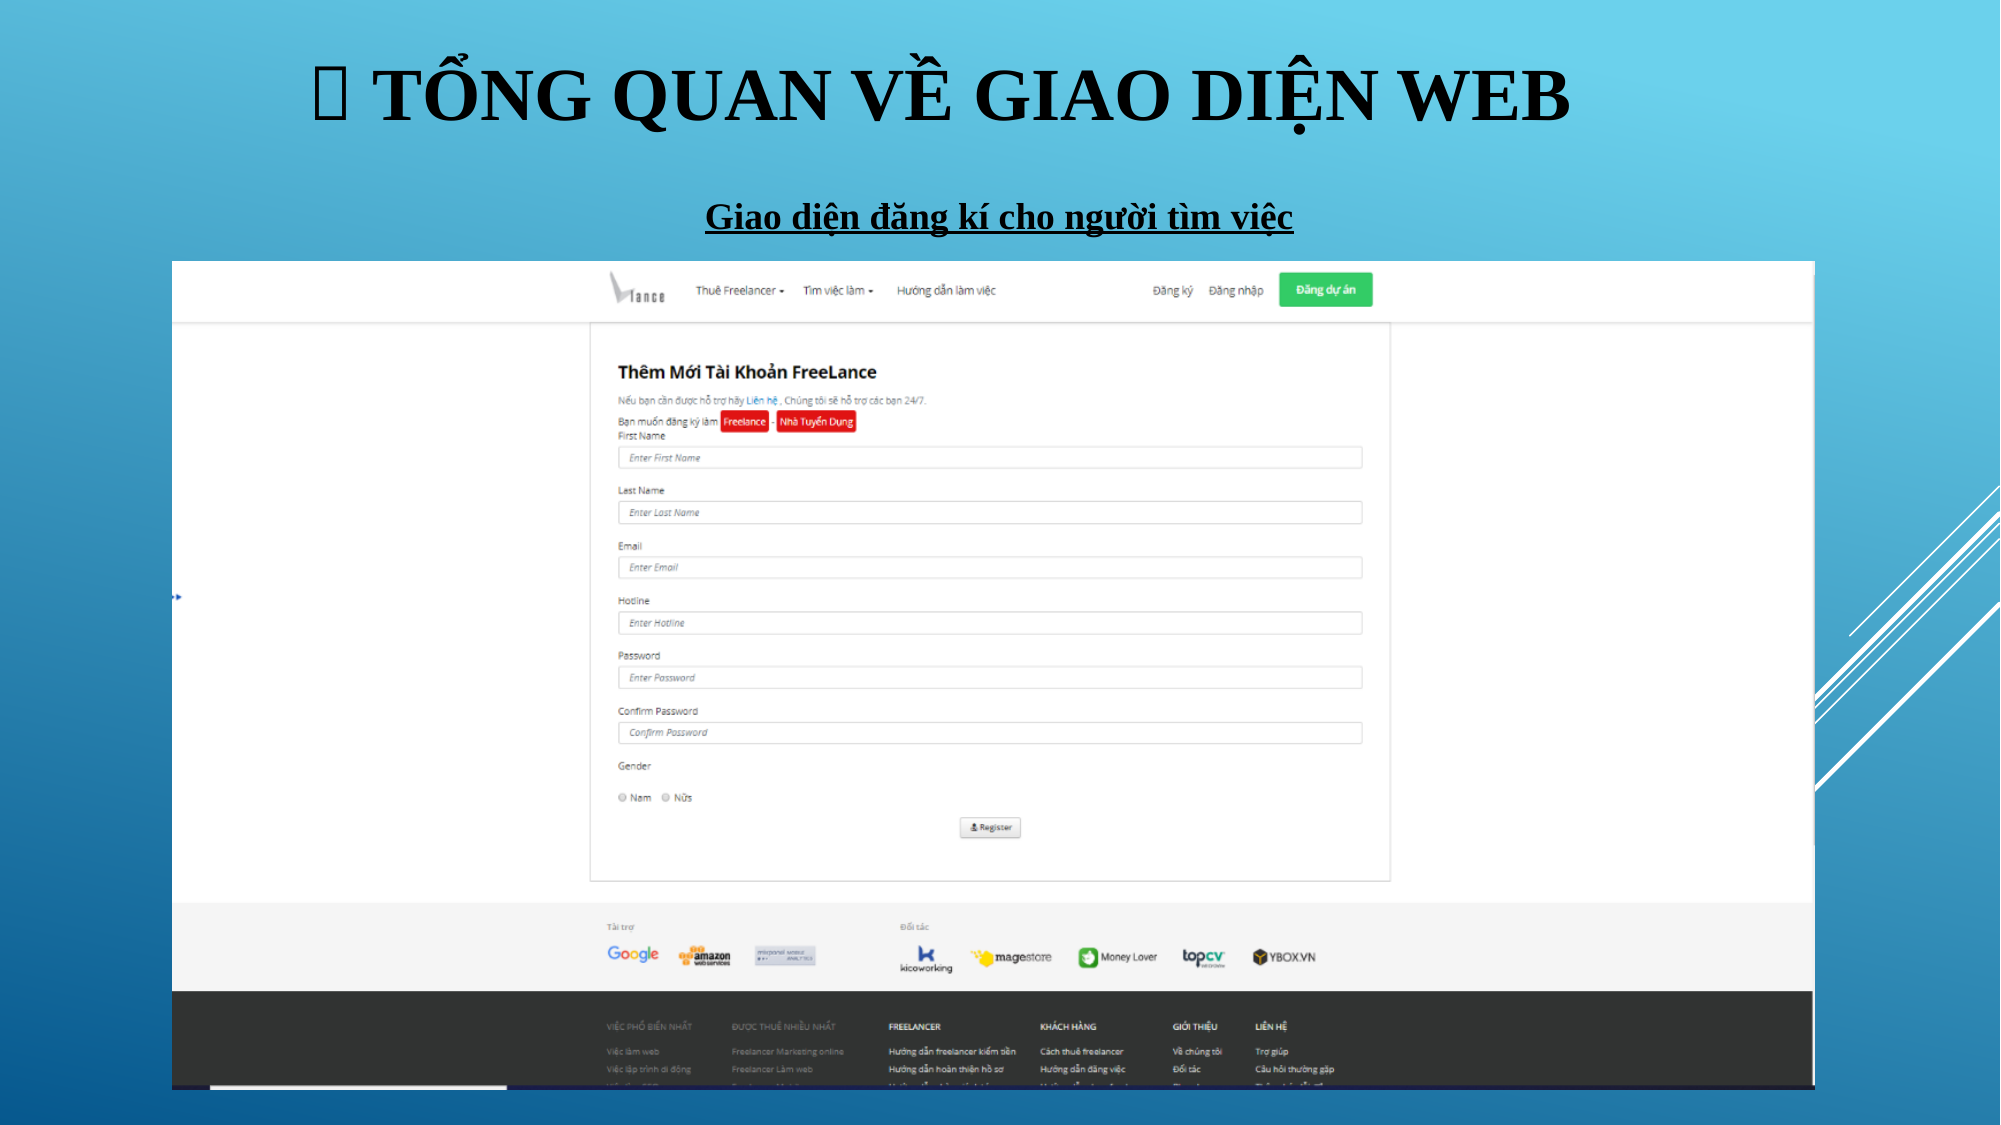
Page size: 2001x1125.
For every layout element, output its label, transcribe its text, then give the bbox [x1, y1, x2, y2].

title  Tổng quan về giao diện web [293, 37, 1694, 184]
picture [172, 260, 1816, 1090]
list Giao diện đăng kí cho người tìm việc [14, 184, 1974, 1108]
